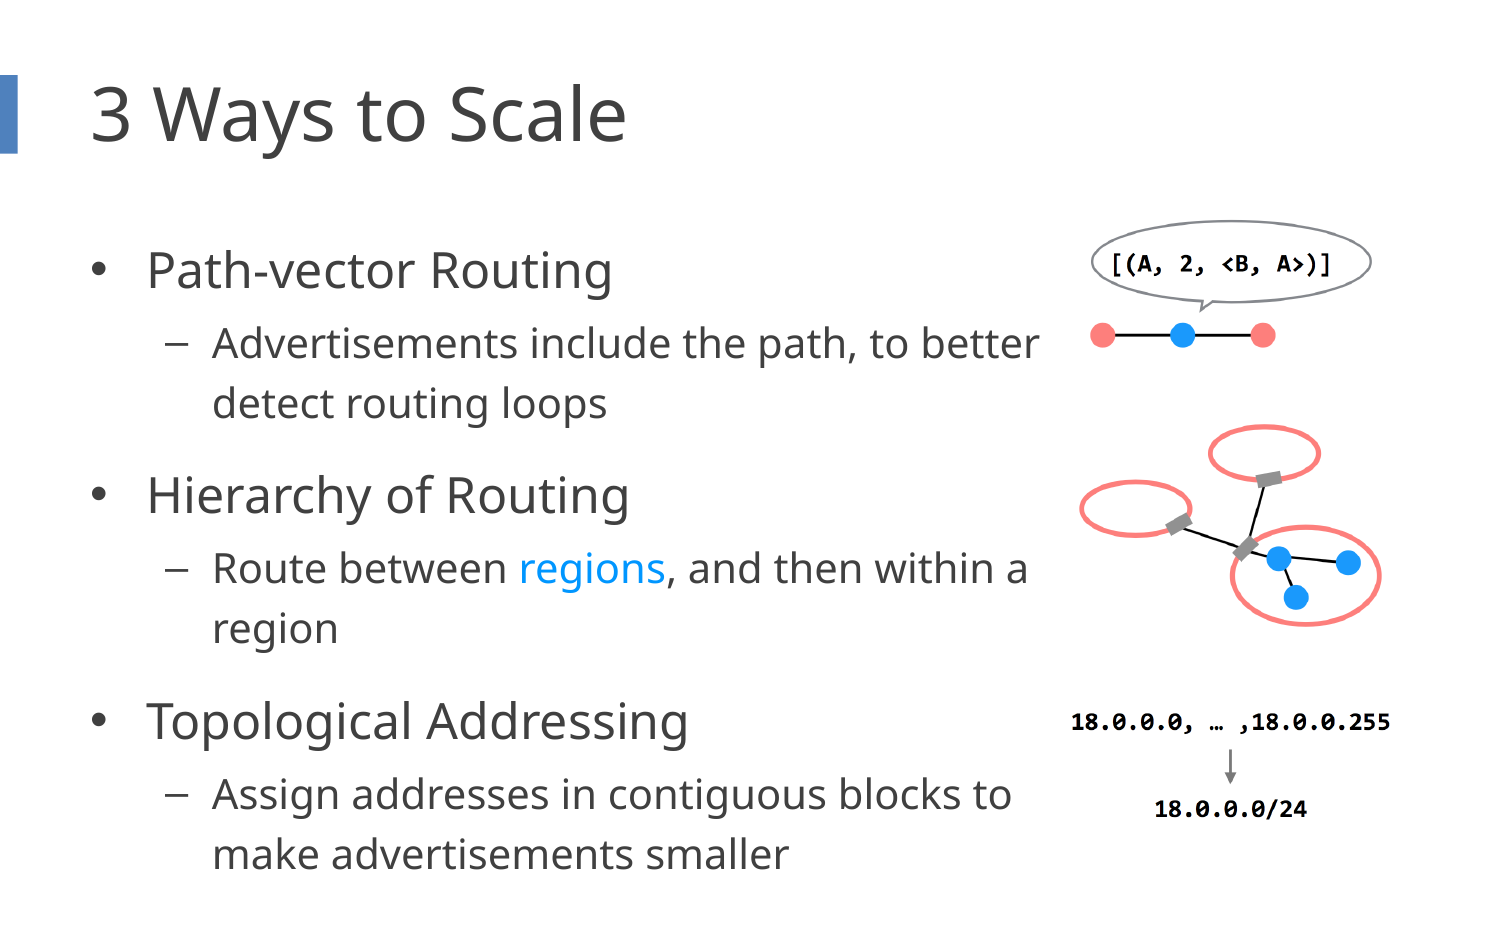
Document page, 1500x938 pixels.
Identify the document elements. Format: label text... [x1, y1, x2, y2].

picture [1045, 208, 1419, 847]
title 3 Ways to Scale [75, 37, 1425, 186]
list Path-vector Routing Advertisements include the path, to better detect routing loops Hierarchy of Routing Route between regions, and then within a region Topological Addressing Assign addresses in contiguous blocks to make advertisements smaller [75, 218, 1424, 906]
